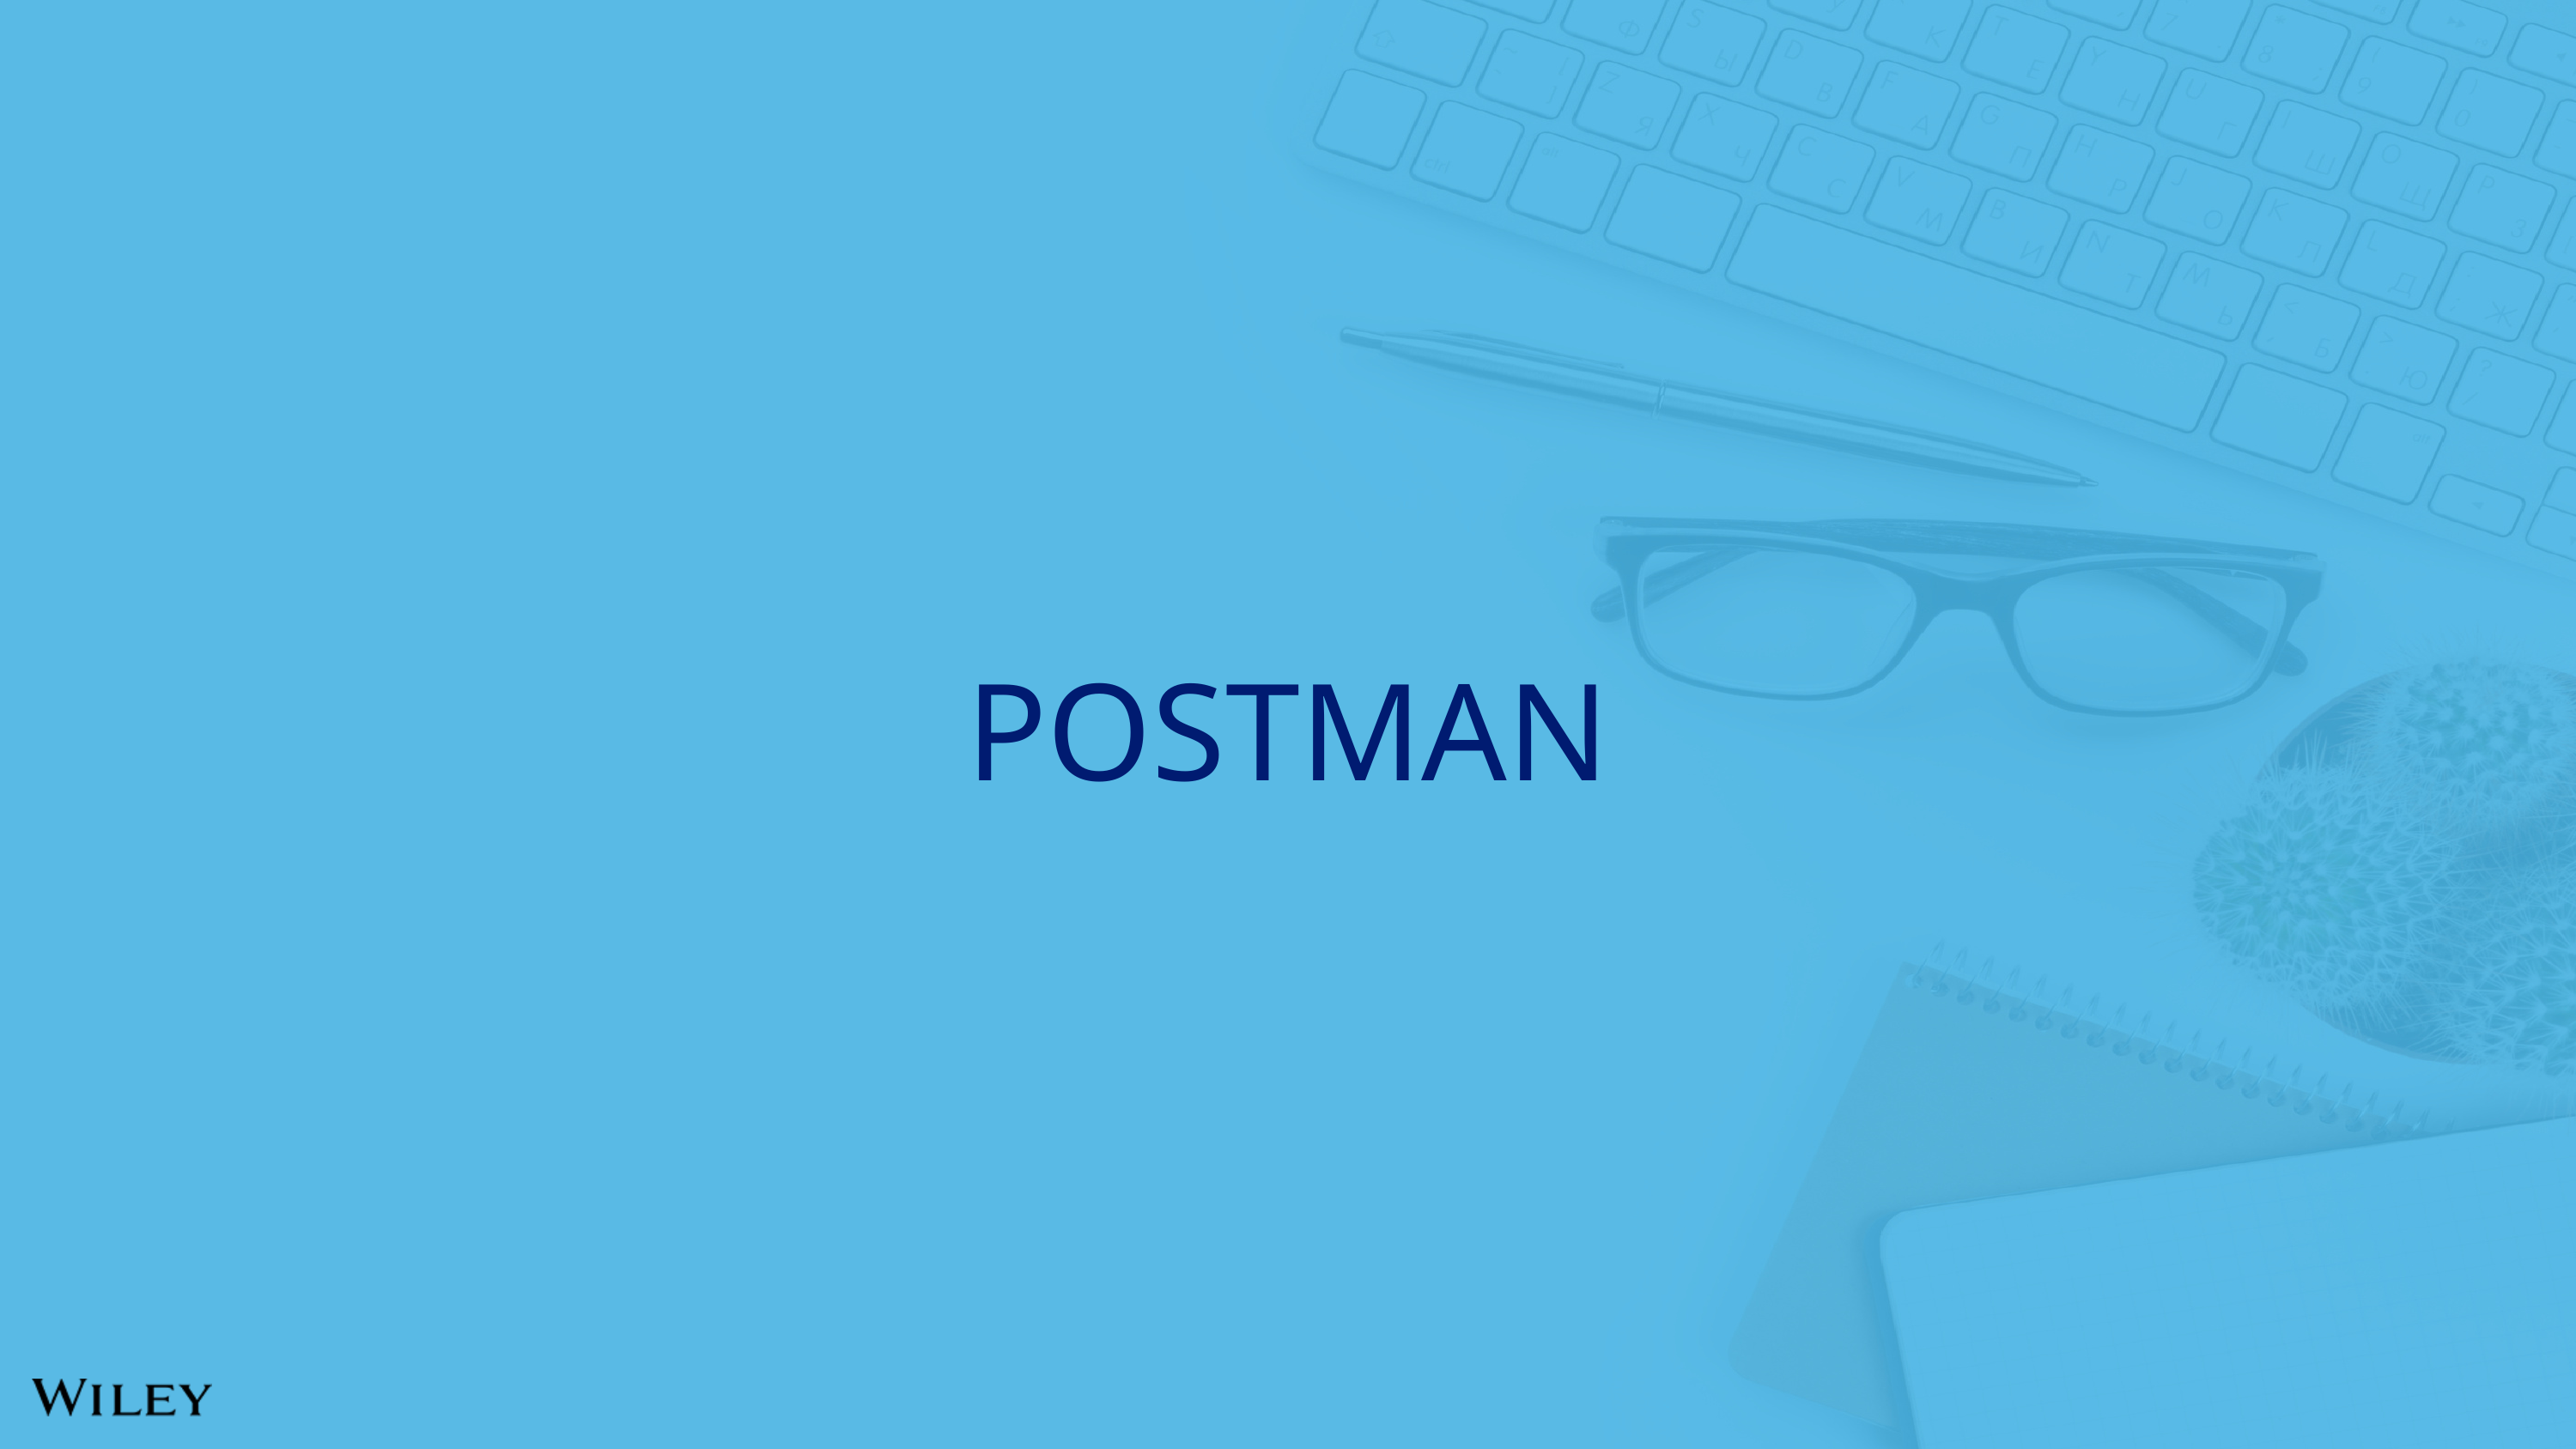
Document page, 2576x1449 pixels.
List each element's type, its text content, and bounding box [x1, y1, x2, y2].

text_box POSTMAN [376, 633, 2200, 808]
picture [0, 0, 2576, 1449]
